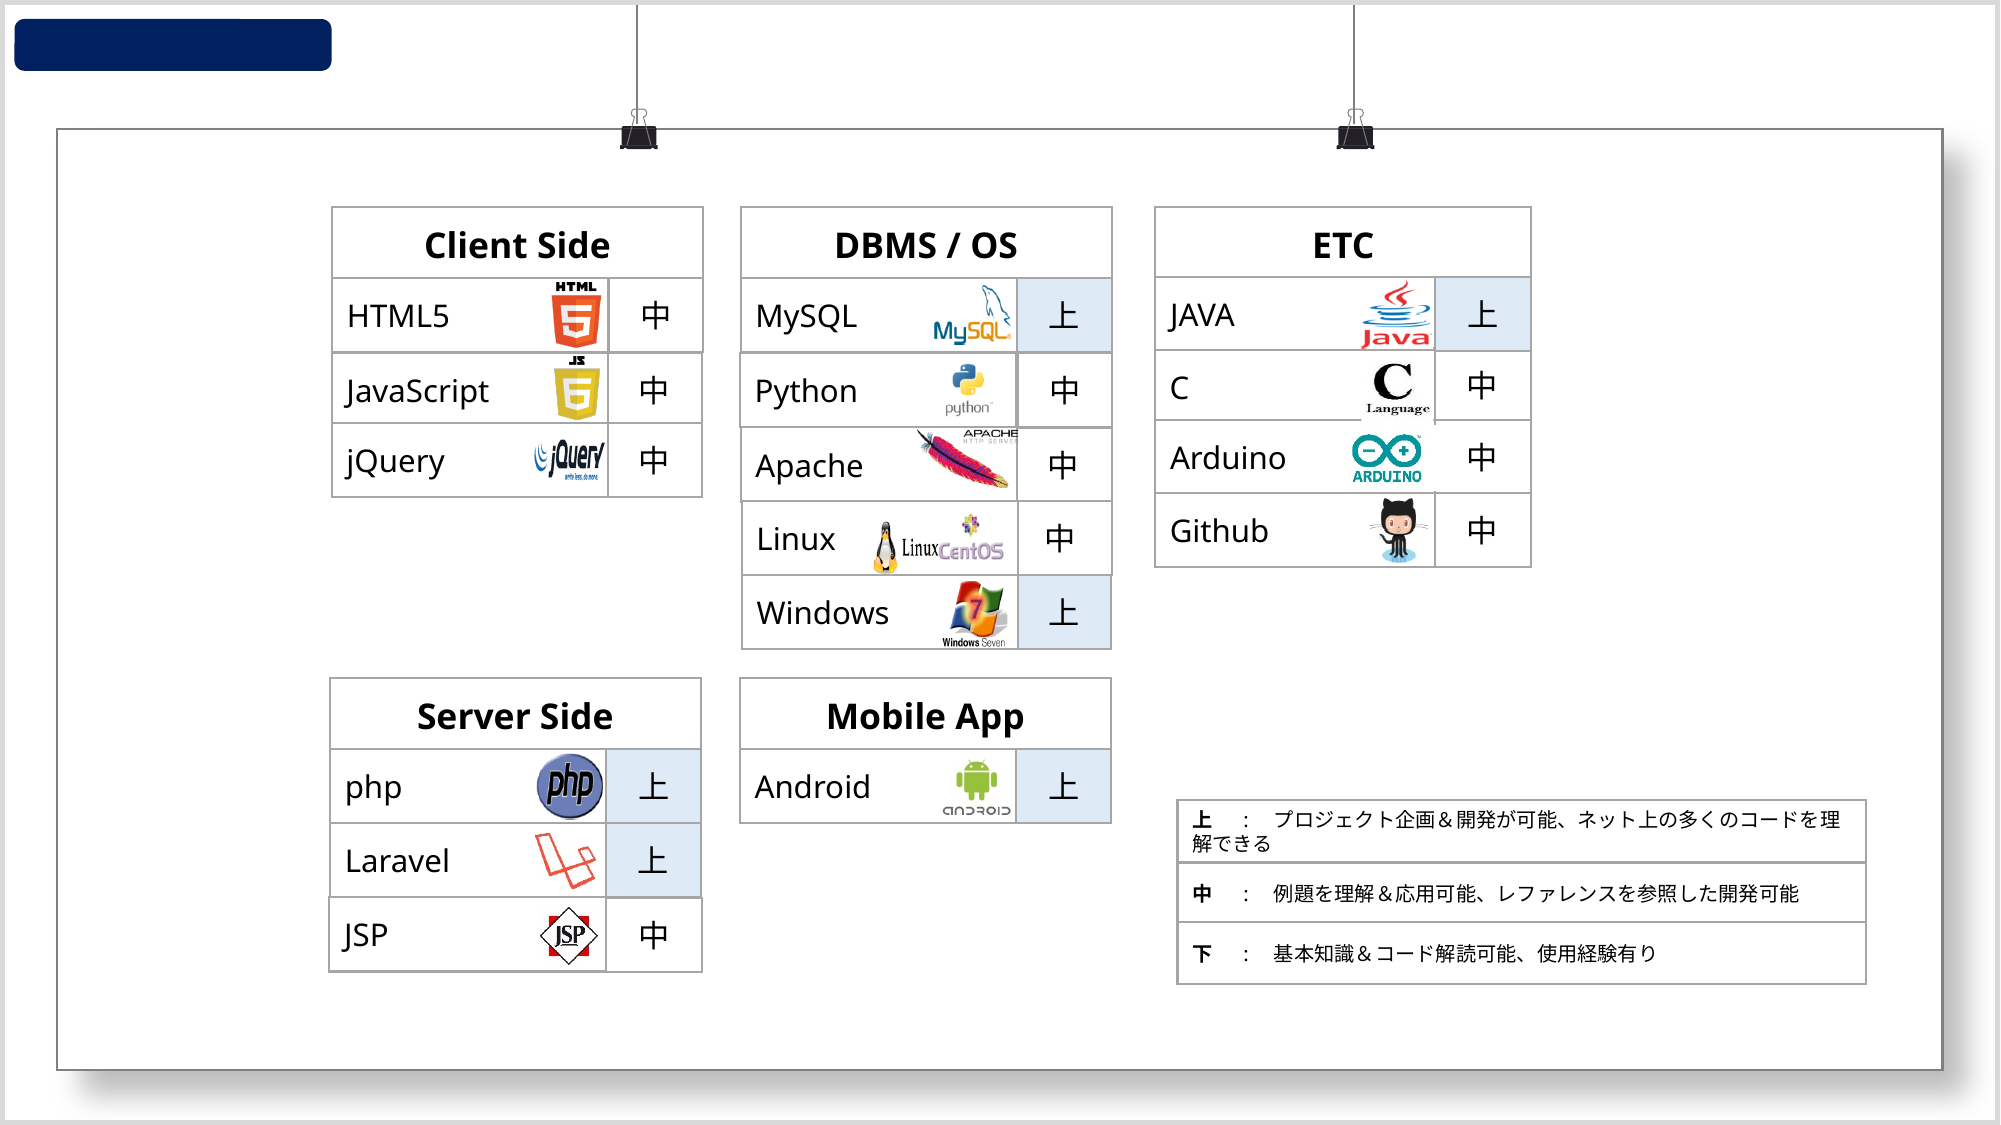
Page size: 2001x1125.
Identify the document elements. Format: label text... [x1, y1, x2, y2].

text_box JSP [328, 896, 605, 973]
text_box 中 [605, 897, 703, 973]
picture [938, 361, 996, 419]
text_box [14, 18, 332, 71]
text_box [739, 678, 1111, 823]
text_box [331, 206, 703, 501]
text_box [1177, 799, 1866, 985]
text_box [329, 678, 701, 898]
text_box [740, 207, 1113, 650]
picture [1337, 425, 1436, 491]
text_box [1154, 206, 1532, 568]
picture [538, 905, 599, 966]
picture [535, 834, 596, 889]
